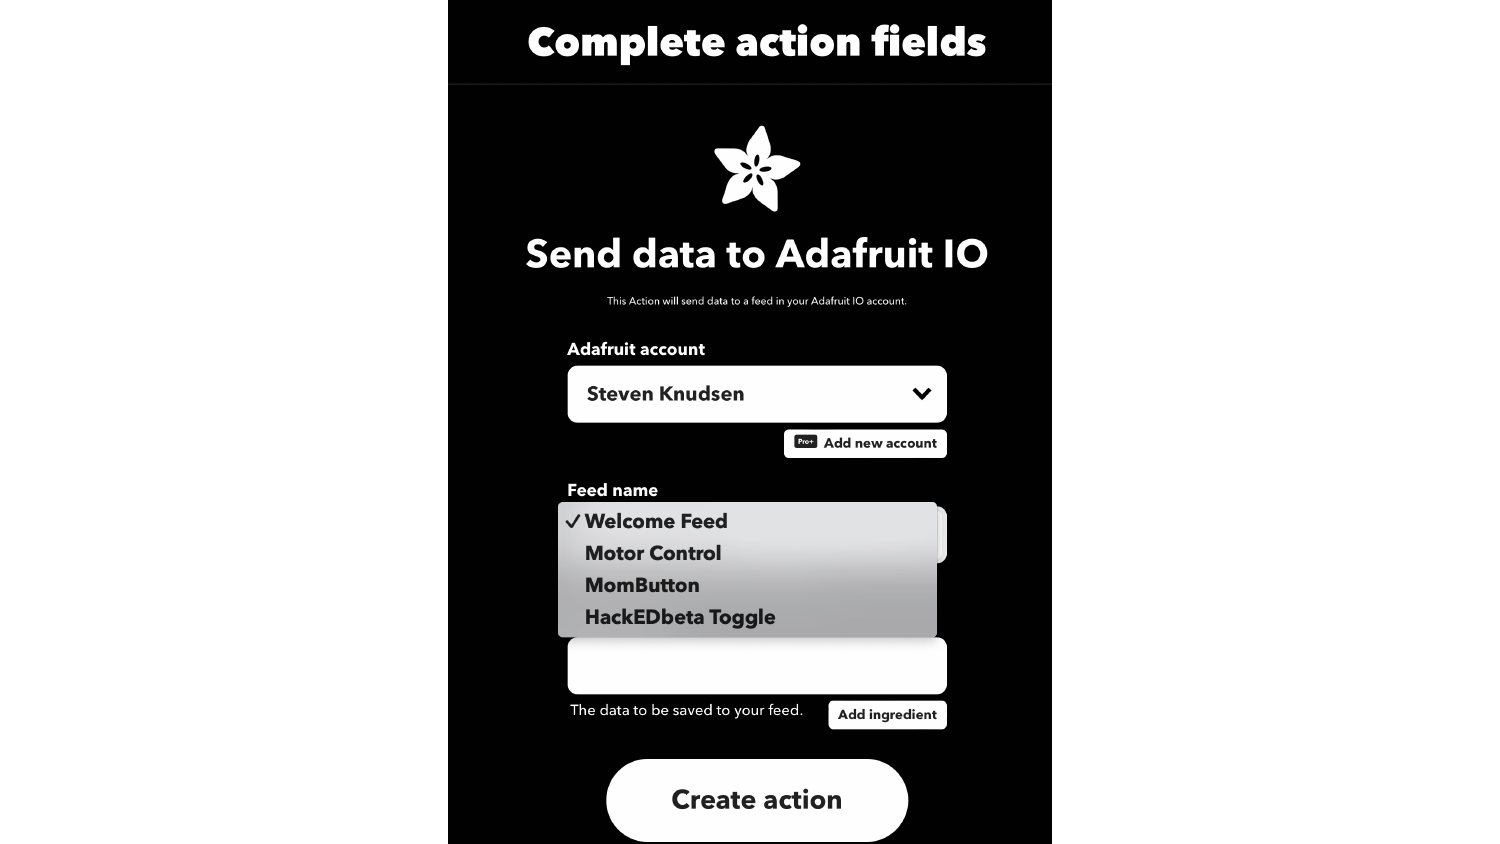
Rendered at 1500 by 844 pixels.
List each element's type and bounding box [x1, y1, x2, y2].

picture [448, 0, 1052, 844]
